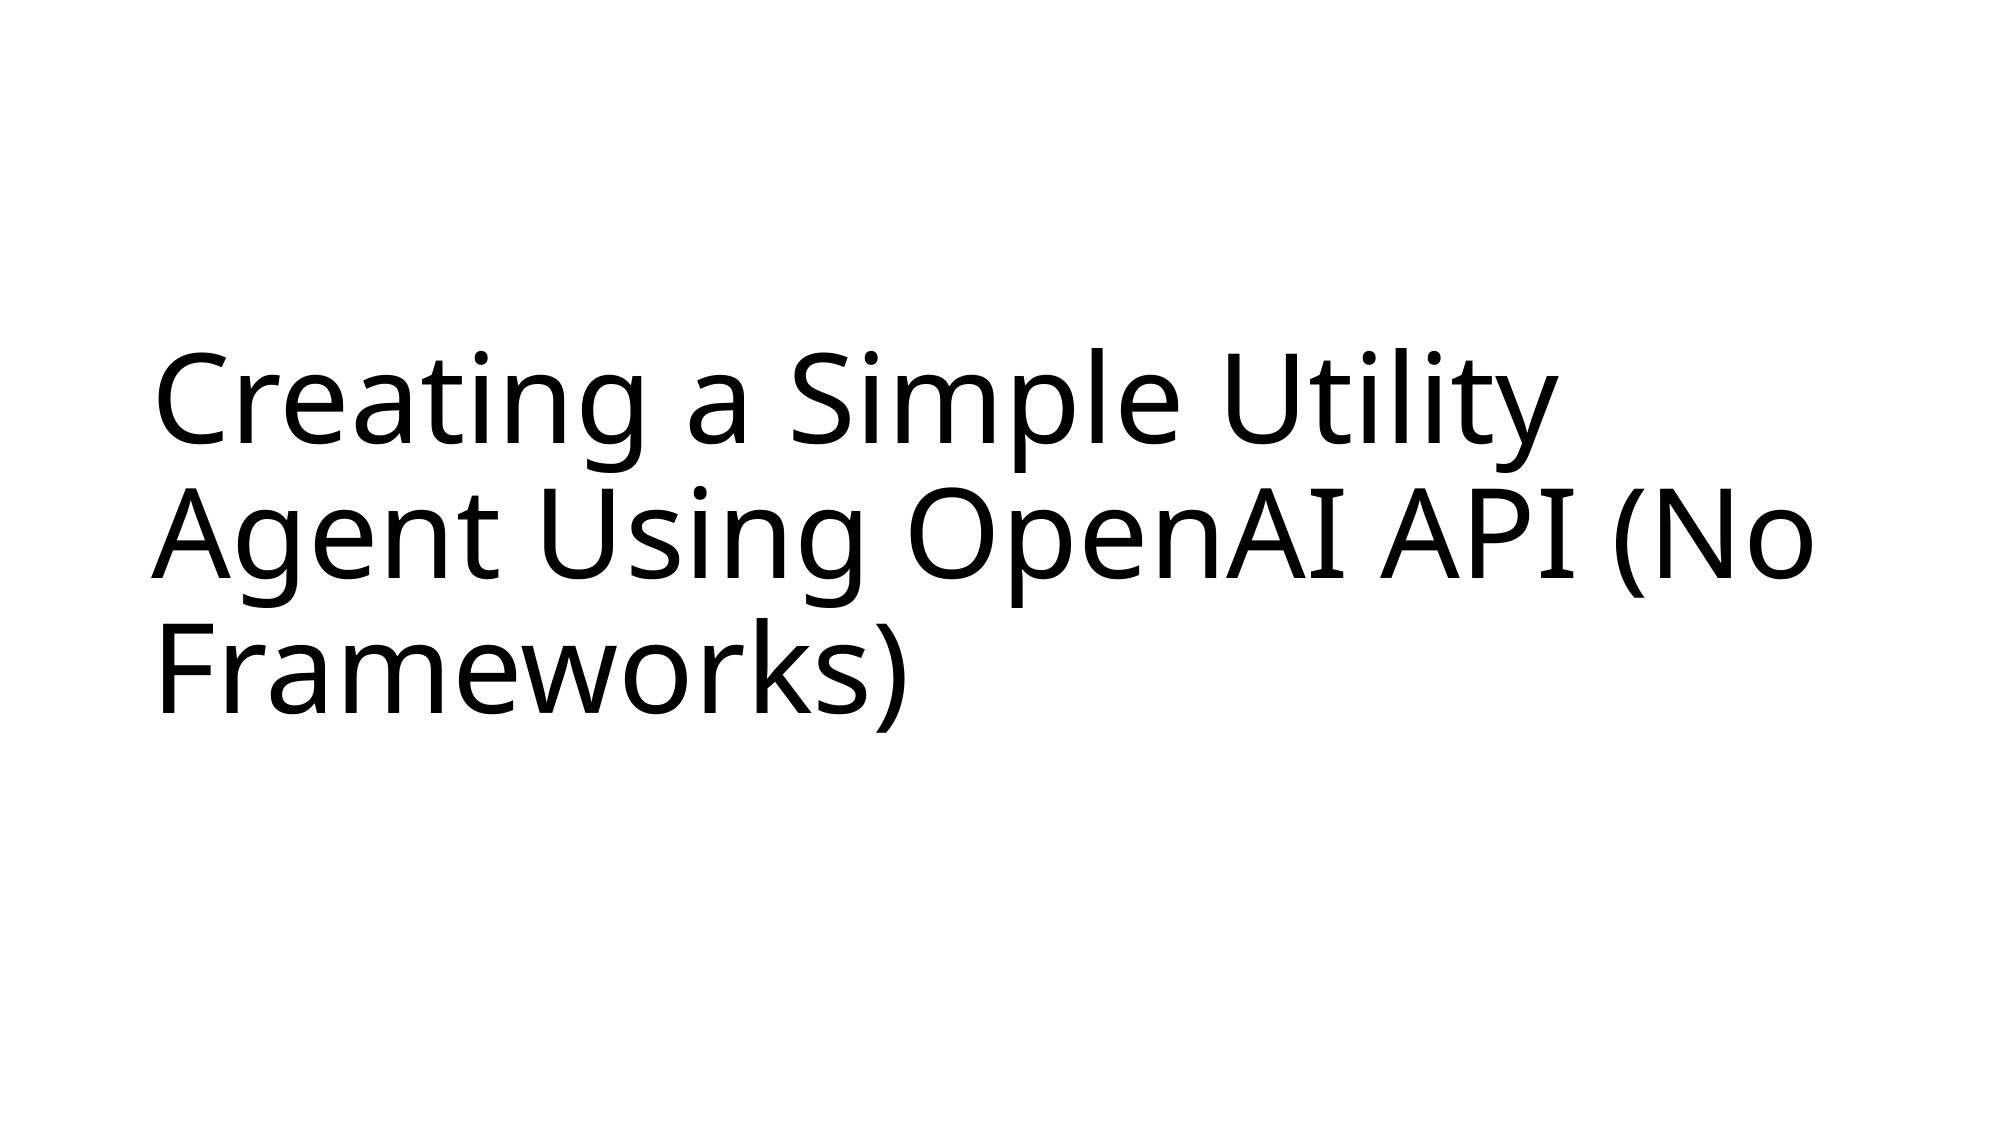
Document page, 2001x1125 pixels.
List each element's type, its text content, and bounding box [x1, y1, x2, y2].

title Creating a Simple Utility Agent Using OpenAI API (No Frameworks) [136, 280, 1862, 749]
